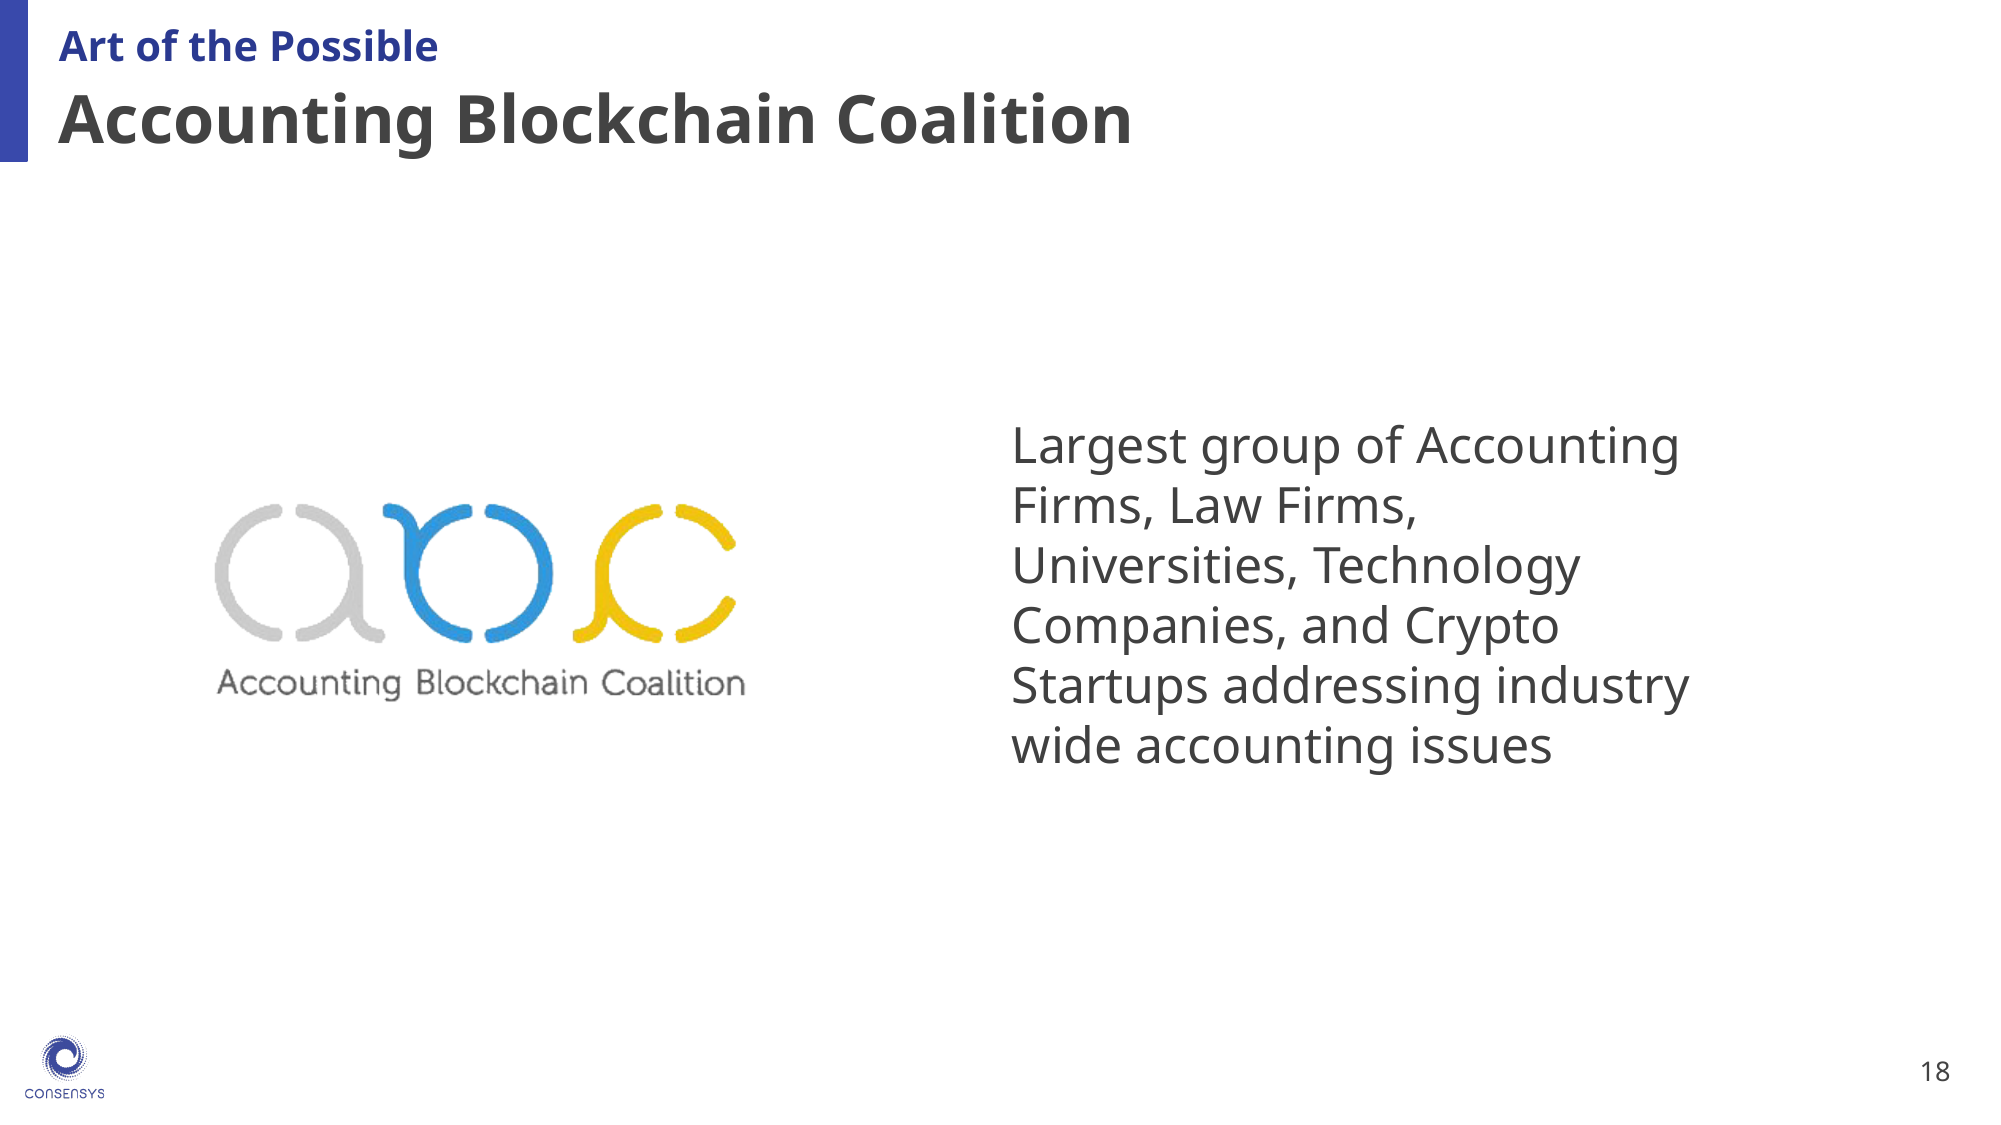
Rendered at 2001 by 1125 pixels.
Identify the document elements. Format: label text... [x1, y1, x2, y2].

text_box [0, 0, 27, 162]
title Art of the Possible [38, 0, 1932, 75]
text_box Largest group of Accounting Firms, Law Firms, Universities, Technology Companies, and Crypto Startups addressing industry wide accounting issues [991, 393, 1717, 858]
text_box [12, 1021, 200, 1112]
slide_number 18 [1850, 1041, 1971, 1104]
title Accounting Blockchain Coalition [38, 75, 1932, 190]
picture [153, 289, 787, 923]
